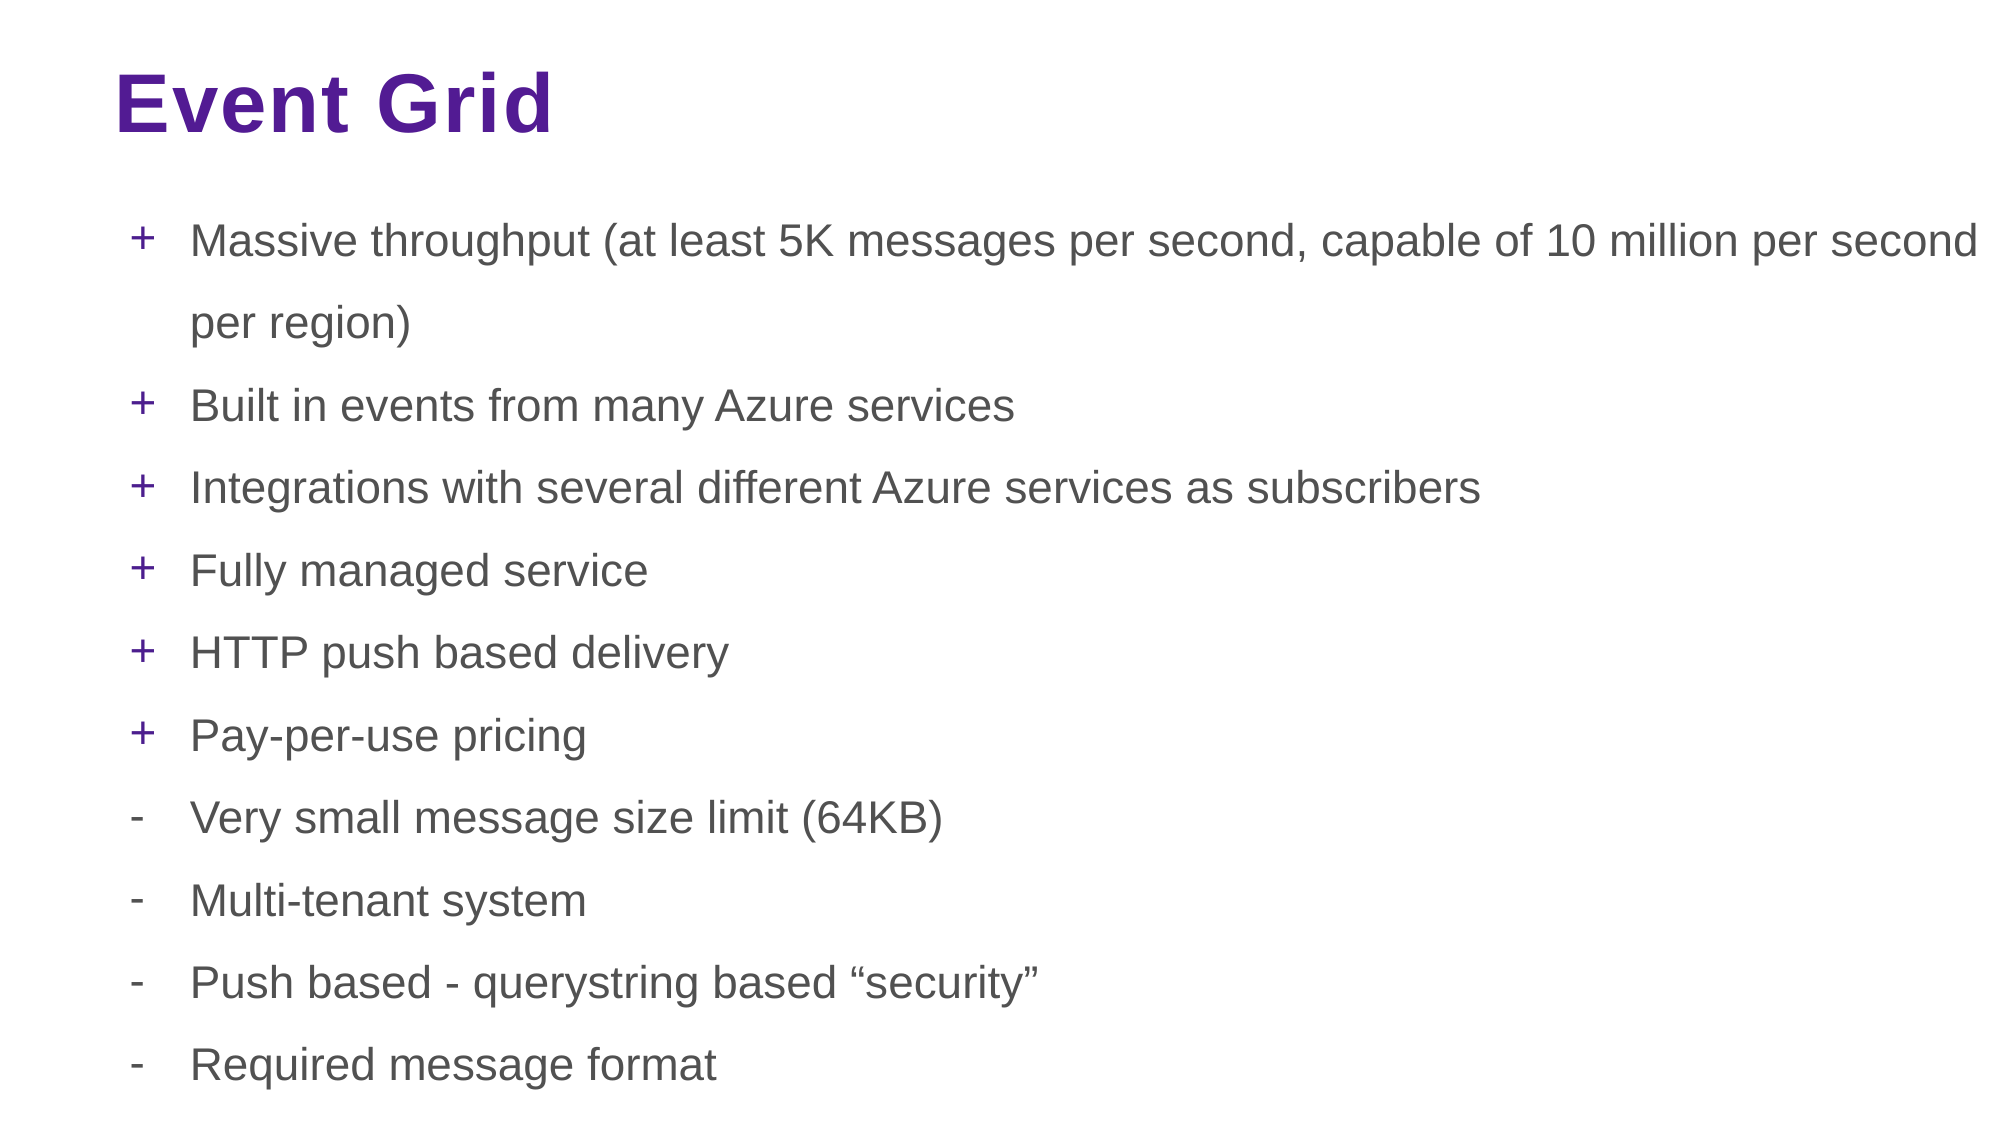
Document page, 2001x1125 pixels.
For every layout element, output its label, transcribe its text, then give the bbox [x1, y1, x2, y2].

title Event Grid [99, 30, 1900, 181]
list Massive throughput (at least 5K messages per second, capable of 10 million per second per region) Built in events from many Azure services Integrations with several different Azure services as subscribers Fully managed service HTTP push based delivery Pay-per-use pricing Very small message size limit (64KB) Multi-tenant system Push based - querystring based “security” Required message format [99, 181, 2000, 1093]
